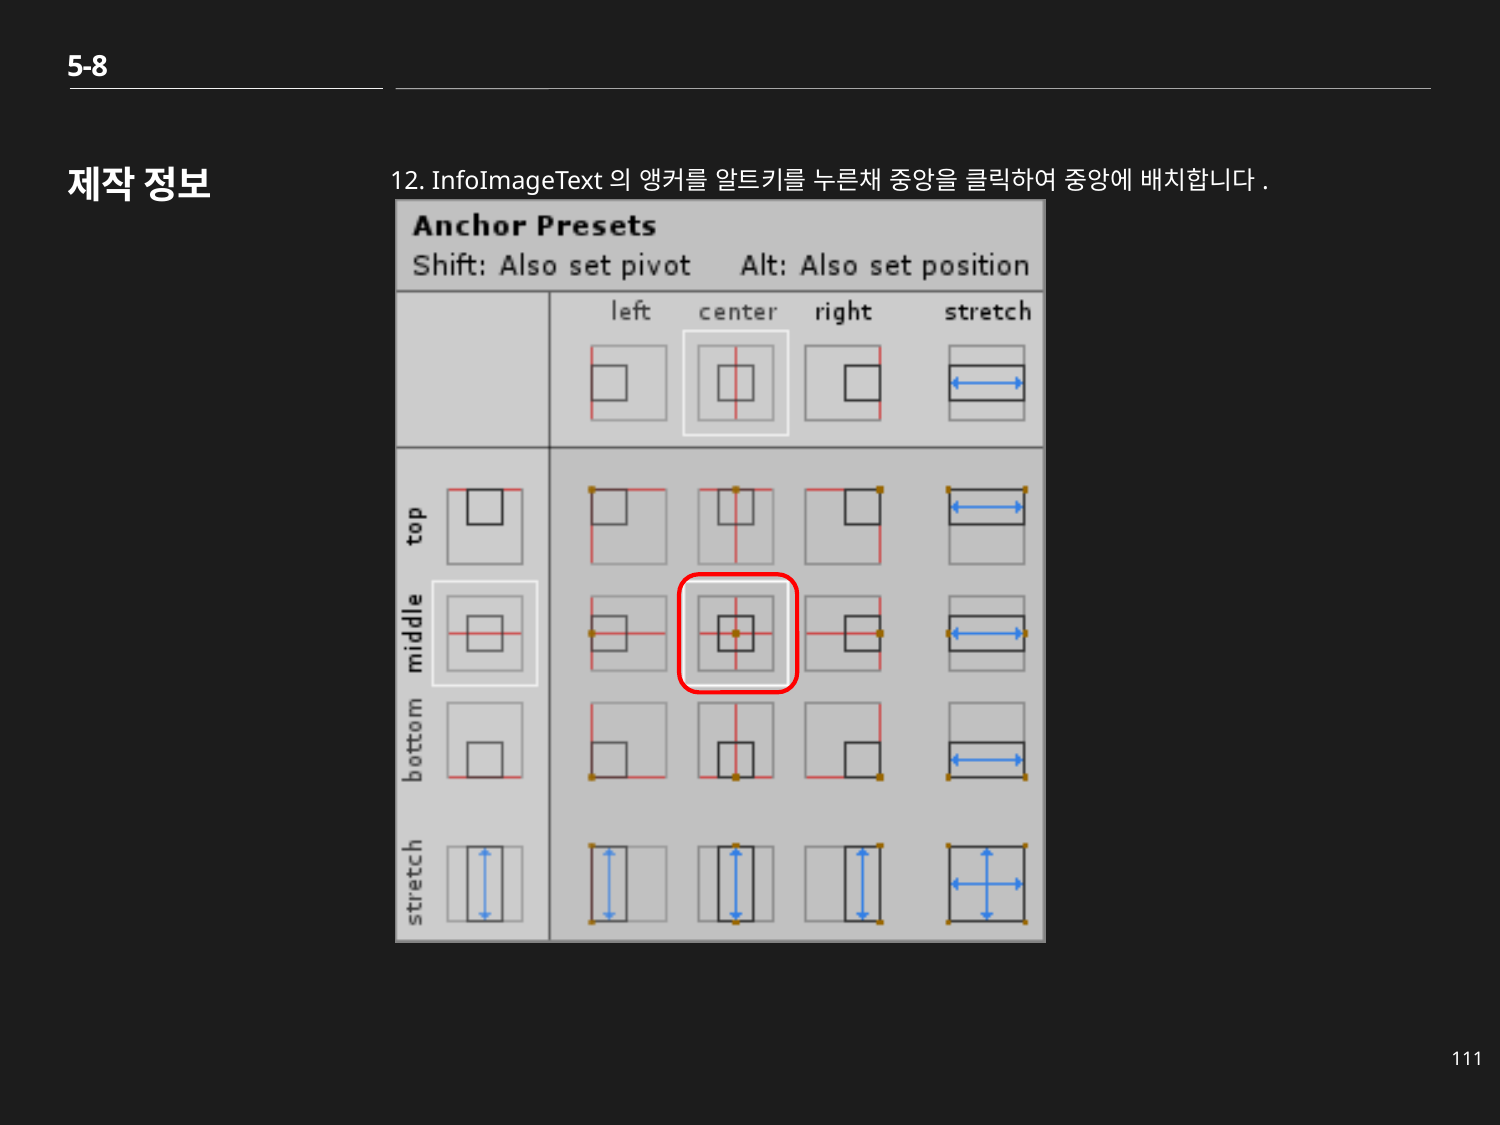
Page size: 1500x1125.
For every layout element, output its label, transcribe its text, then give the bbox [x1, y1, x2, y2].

text_box 5-8 [52, 39, 123, 90]
text_box 12. InfoImageText의 앵커를 알트키를 누른채 중앙을 클릭하여 중앙에 배치합니다. [375, 157, 1284, 202]
text_box 111 [1377, 1039, 1499, 1080]
picture [395, 198, 1046, 944]
title 제작 정보 [52, 153, 384, 395]
